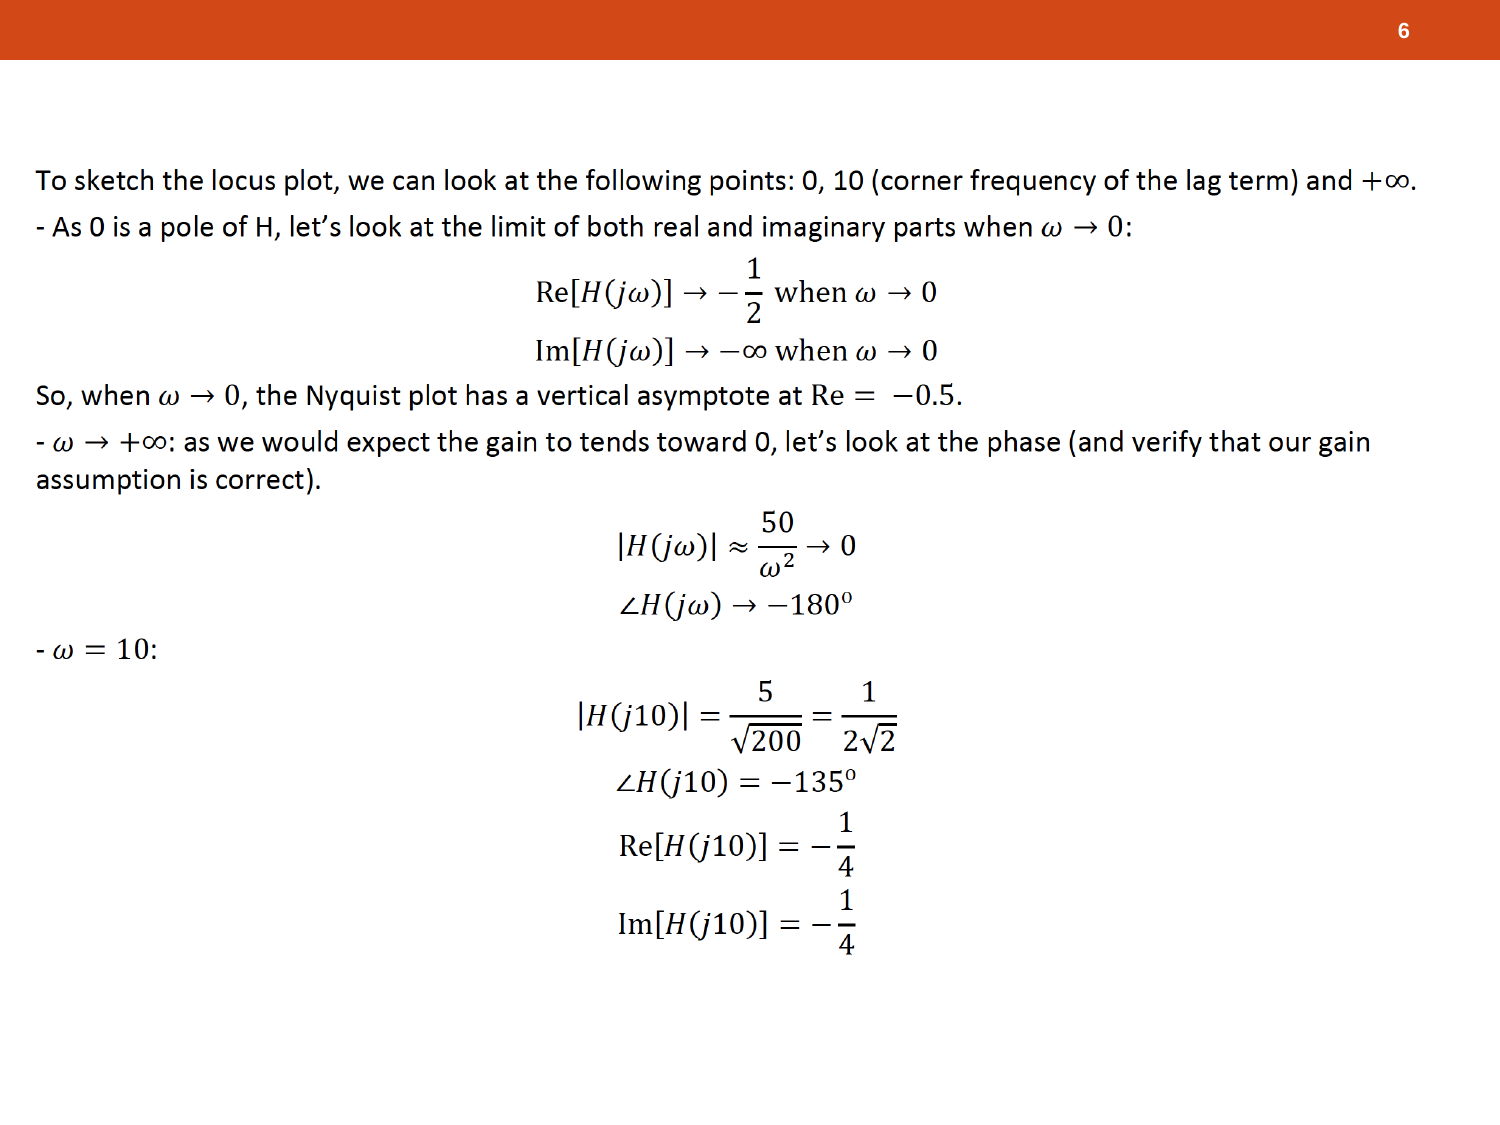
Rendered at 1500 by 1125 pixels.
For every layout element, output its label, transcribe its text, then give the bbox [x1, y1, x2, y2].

slide_number 6 [1297, 3, 1425, 57]
picture [0, 155, 1500, 970]
